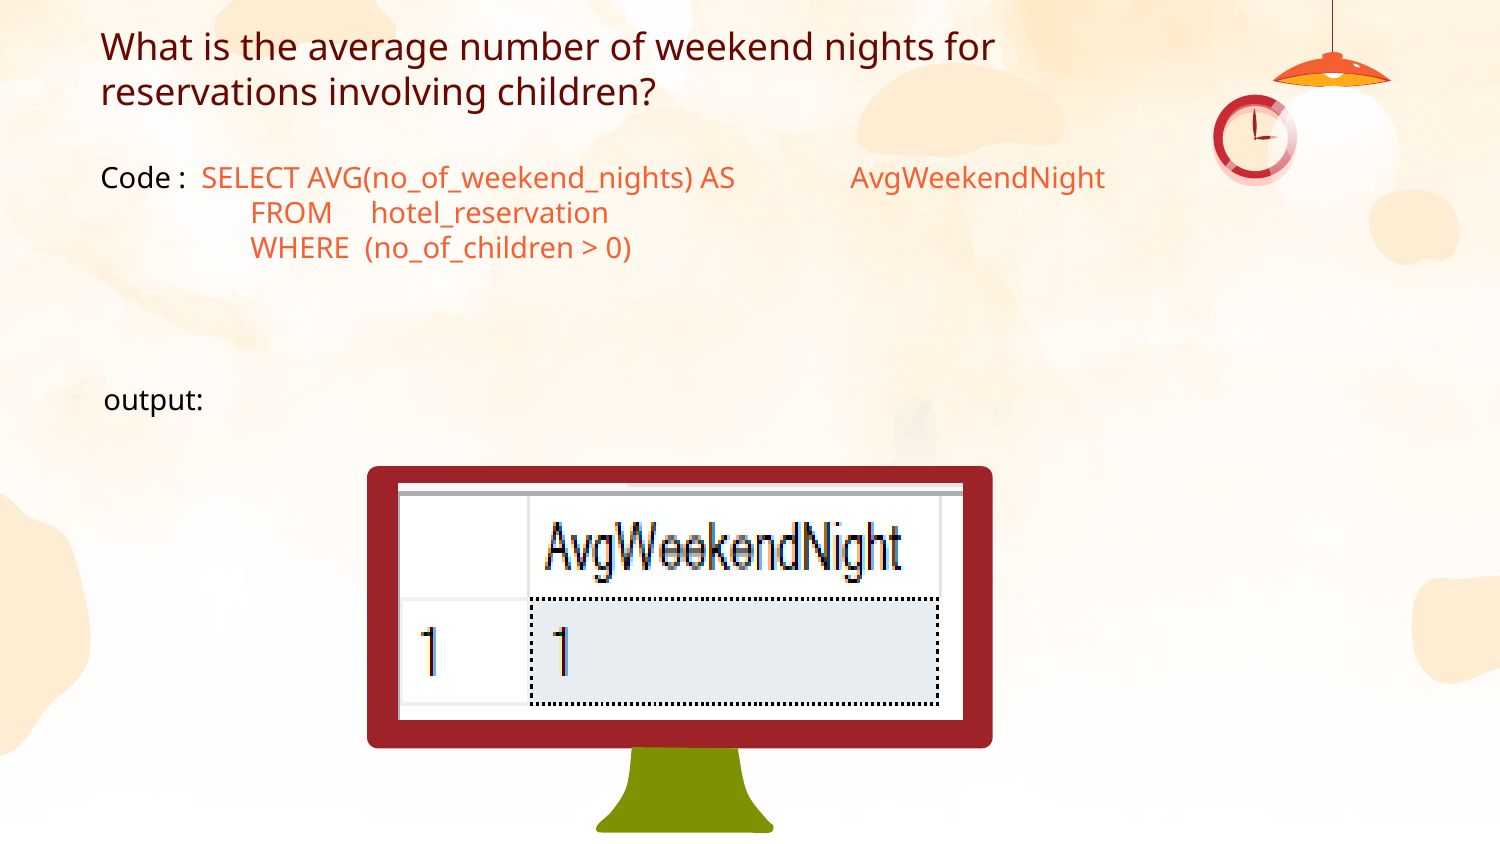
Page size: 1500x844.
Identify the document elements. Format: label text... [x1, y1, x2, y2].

text_box What is the average number of weekend nights for reservations involving children? [85, 15, 1223, 121]
text_box Code : SELECT AVG(no_of_weekend_nights) AS AvgWeekendNight FROM hotel_reservation WHERE (no_of_children > 0) [85, 152, 1123, 272]
text_box [32, 24, 1303, 129]
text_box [366, 465, 993, 834]
text_box output: [88, 374, 874, 424]
picture [398, 482, 963, 720]
